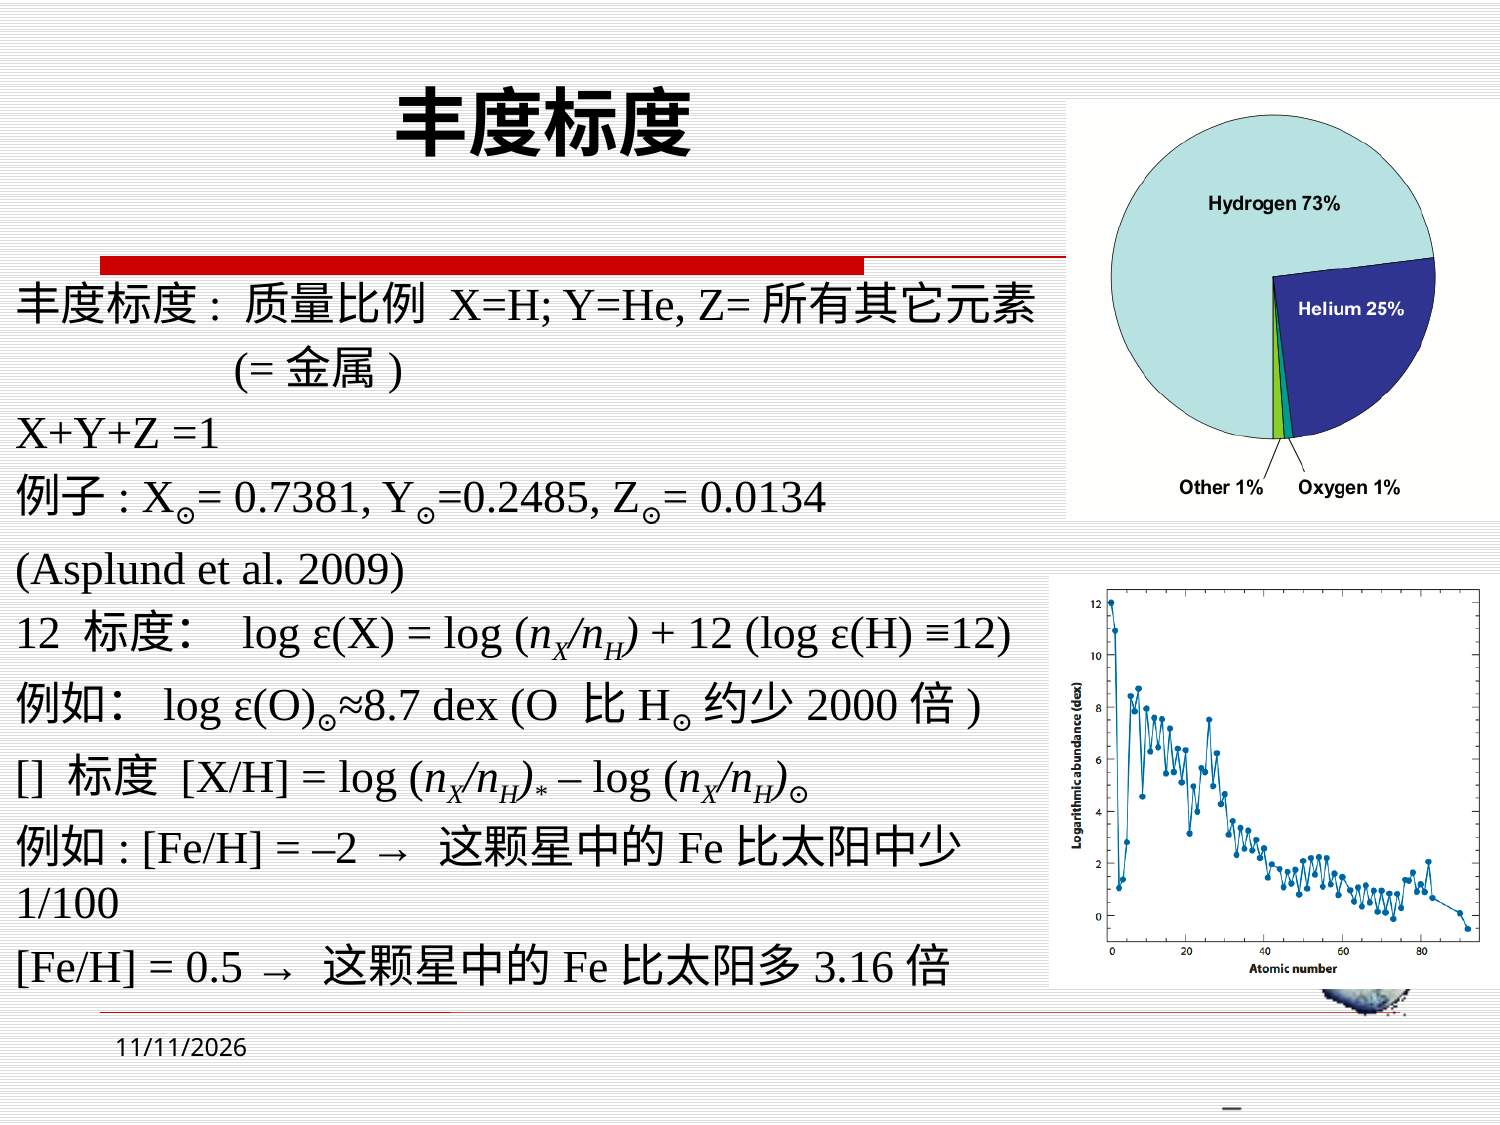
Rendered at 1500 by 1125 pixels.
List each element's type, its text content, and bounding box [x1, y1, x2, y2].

picture [1037, 574, 1500, 1125]
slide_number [99, 1024, 426, 1103]
picture [1066, 101, 1500, 520]
list 丰度标度: 质量比例 X=H; Y=He, Z=所有其它元素 (=金属) X+Y+Z =1 例子: X⊙= 0.7381, Y⊙=0.2485, Z⊙= 0.0134 (Asplund et al. 2009) 12 标度： log ε(X) = log (nX/nH) + 12 (log ε(H) ≡12) 例如：log ε(O)⊙≈8.7 dex (O 比H⊙约少2000倍) [] 标度 [X/H] = log (nX/nH)* – log (nX/nH)⊙ 例如: [Fe/H] = ‒2 → 这颗星中的Fe比太阳中少1/100 [Fe/H] = 0.5 → 这颗星中的Fe比太阳多3.16倍 [0, 266, 1070, 1012]
title 丰度标度 [41, 49, 1046, 173]
